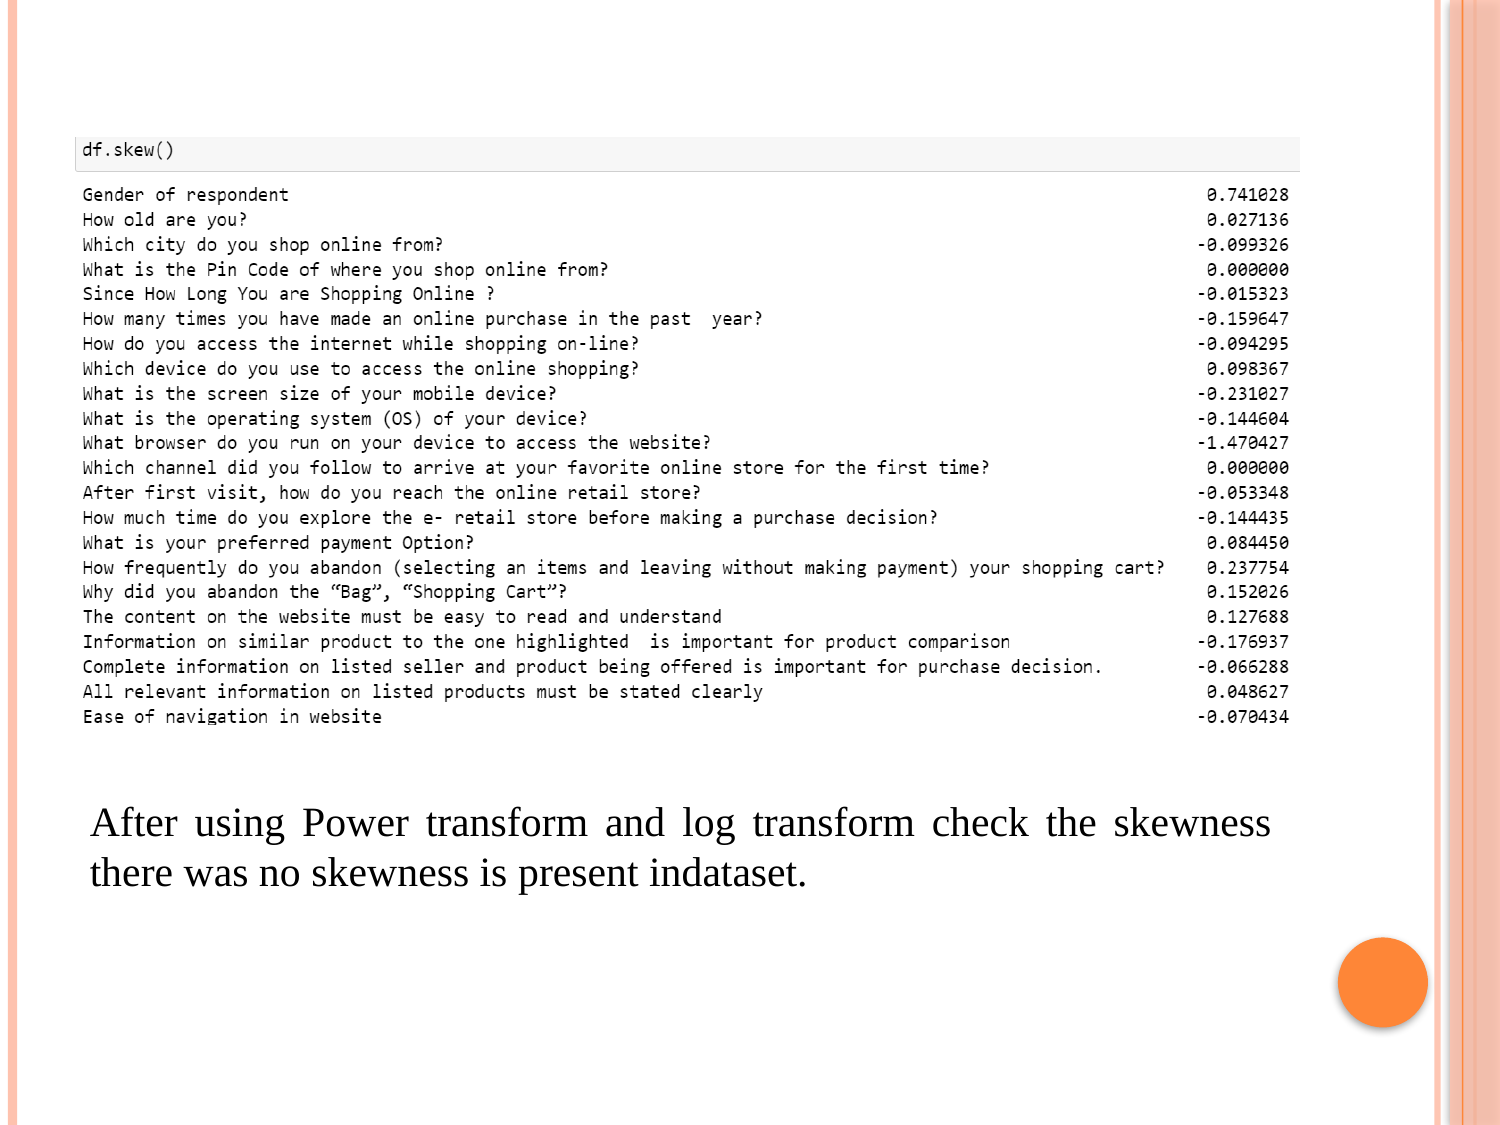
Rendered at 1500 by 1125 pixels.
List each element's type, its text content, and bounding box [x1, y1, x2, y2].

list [74, 136, 1301, 726]
text_box After using Power transform and log transform check the skewness there was no skewness is present indataset. [74, 787, 1288, 903]
